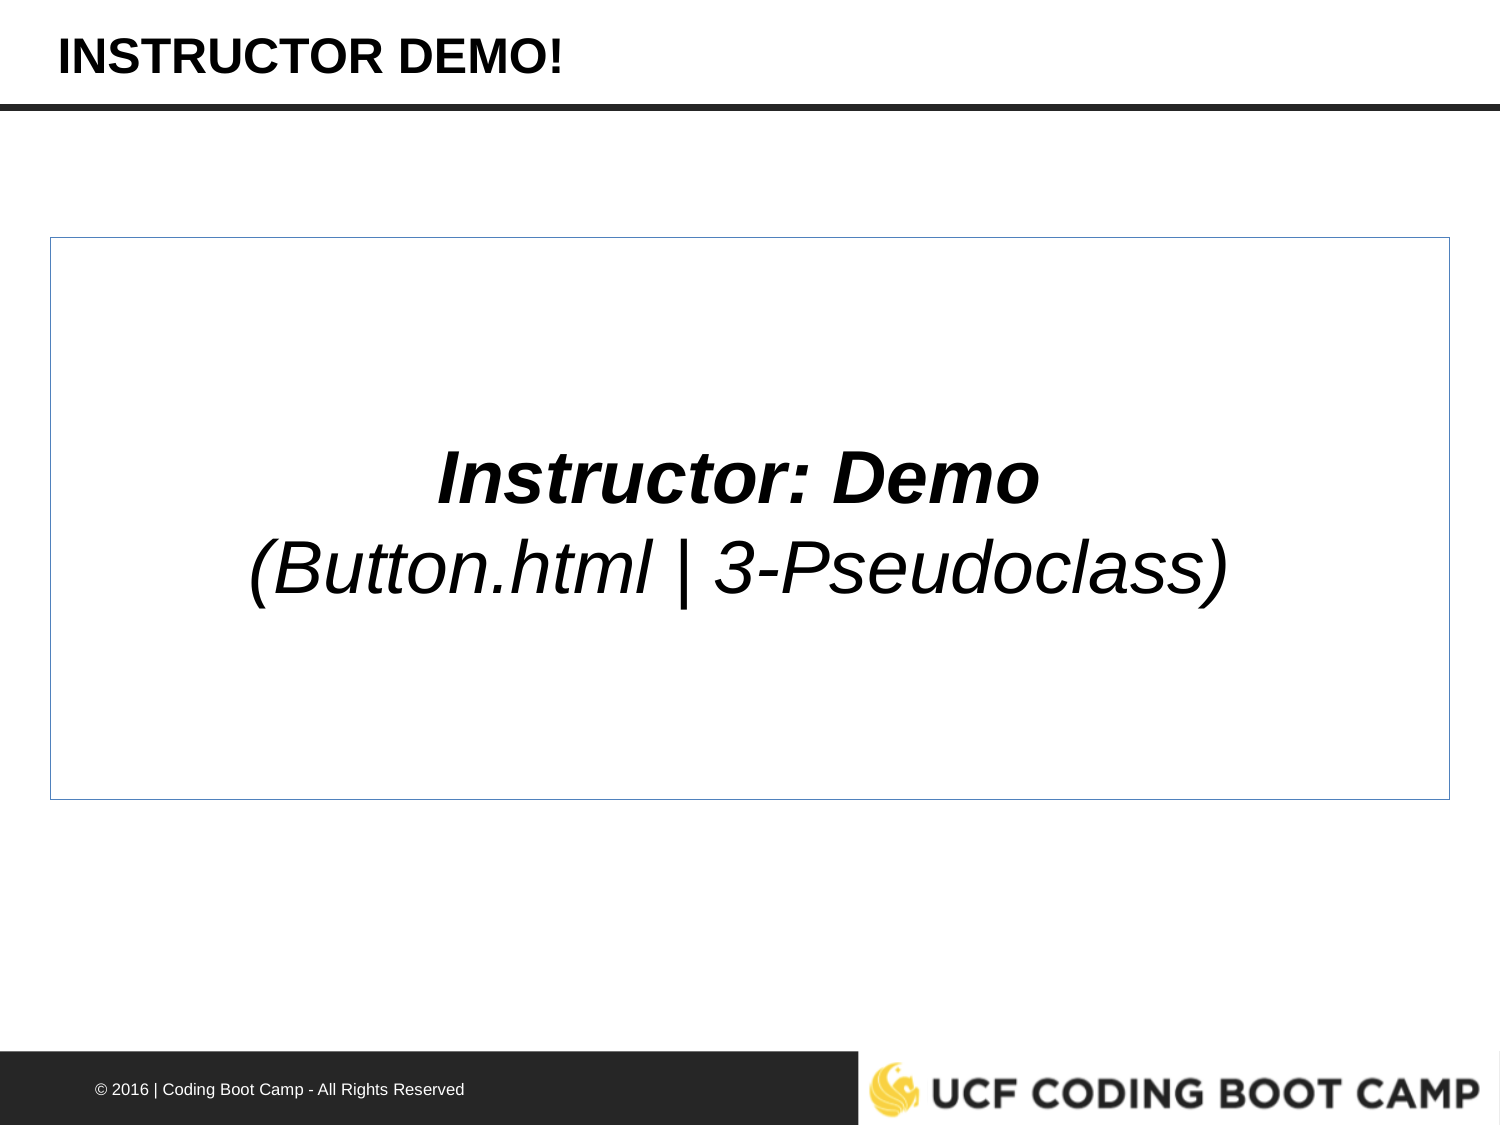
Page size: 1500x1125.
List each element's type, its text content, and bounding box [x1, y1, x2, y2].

text_box Instructor: Demo (Button.html | 3-Pseudoclass) [50, 237, 1450, 800]
picture [858, 1051, 1500, 1125]
title INSTRUCTOR DEMO! [49, 0, 948, 108]
